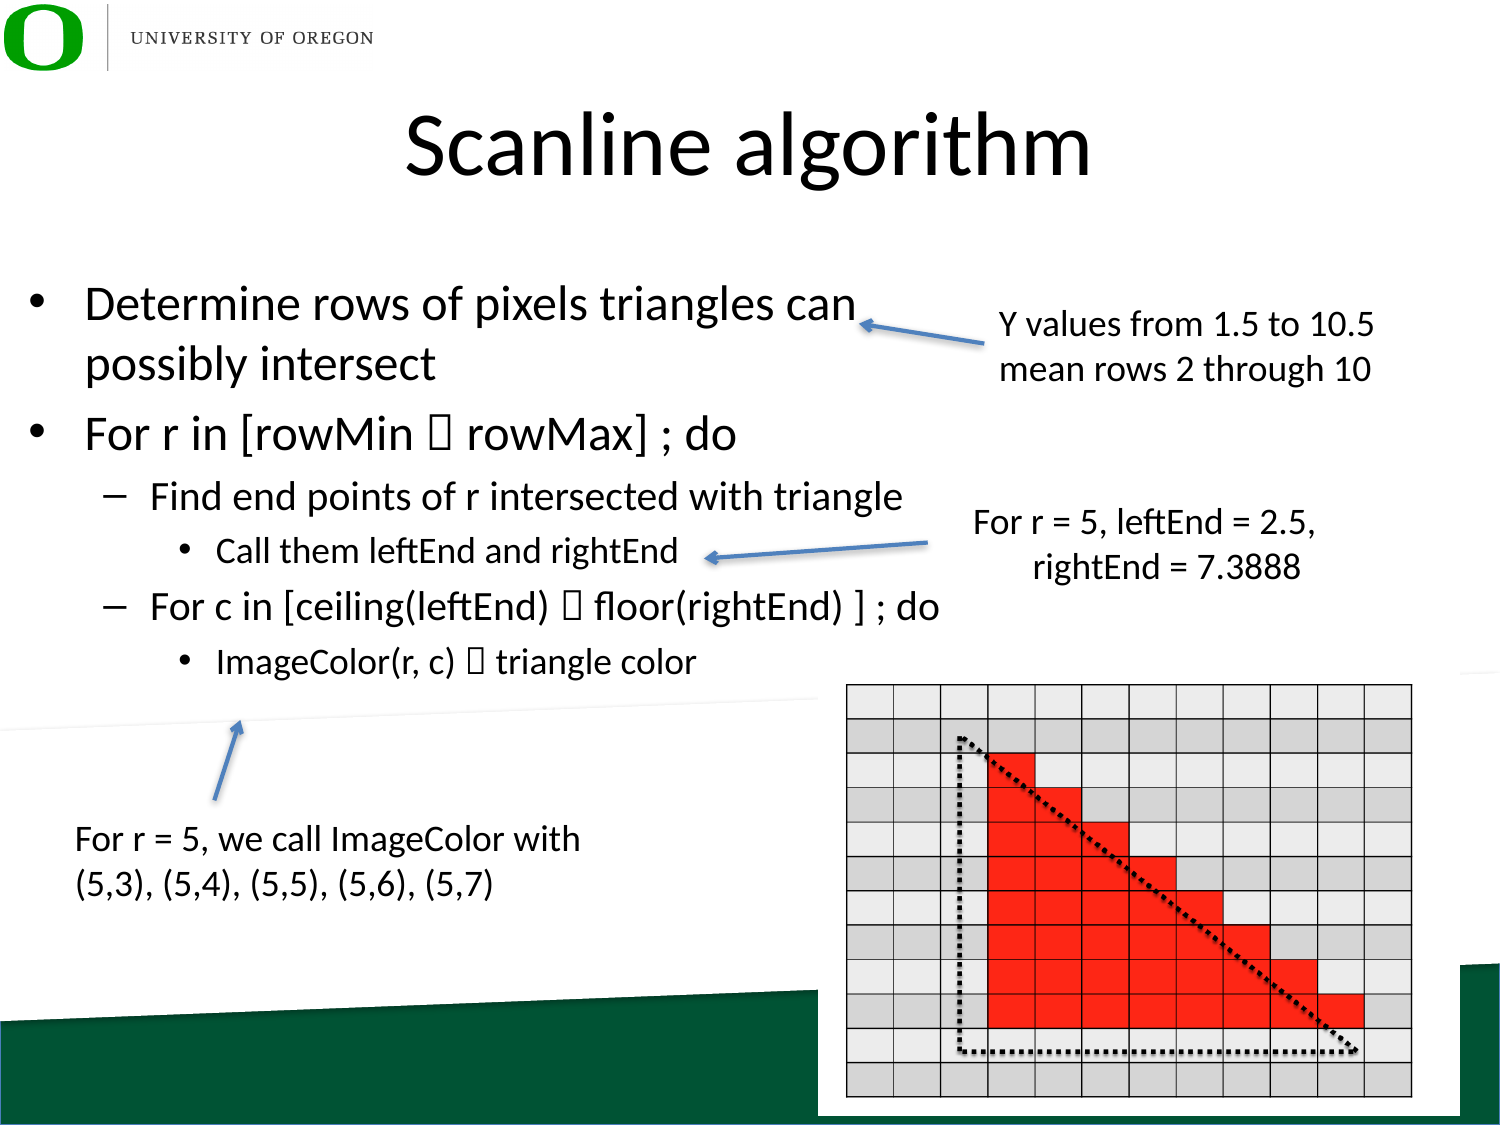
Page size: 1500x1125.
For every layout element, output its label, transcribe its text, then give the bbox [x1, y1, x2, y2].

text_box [858, 290, 1414, 398]
title Scanline algorithm [75, 45, 1425, 233]
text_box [703, 489, 1360, 596]
list Determine rows of pixels triangles can possibly intersect For r in [rowMin  rowMax] ; do Find end points of r intersected with triangle Call them leftEnd and rightEnd For c in [ceiling(leftEnd)  floor(rightEnd) ] ; do ImageColor(r, c)  triangle color [13, 262, 999, 1000]
picture [4, 4, 373, 71]
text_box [30, 719, 627, 913]
picture [818, 671, 1461, 1117]
